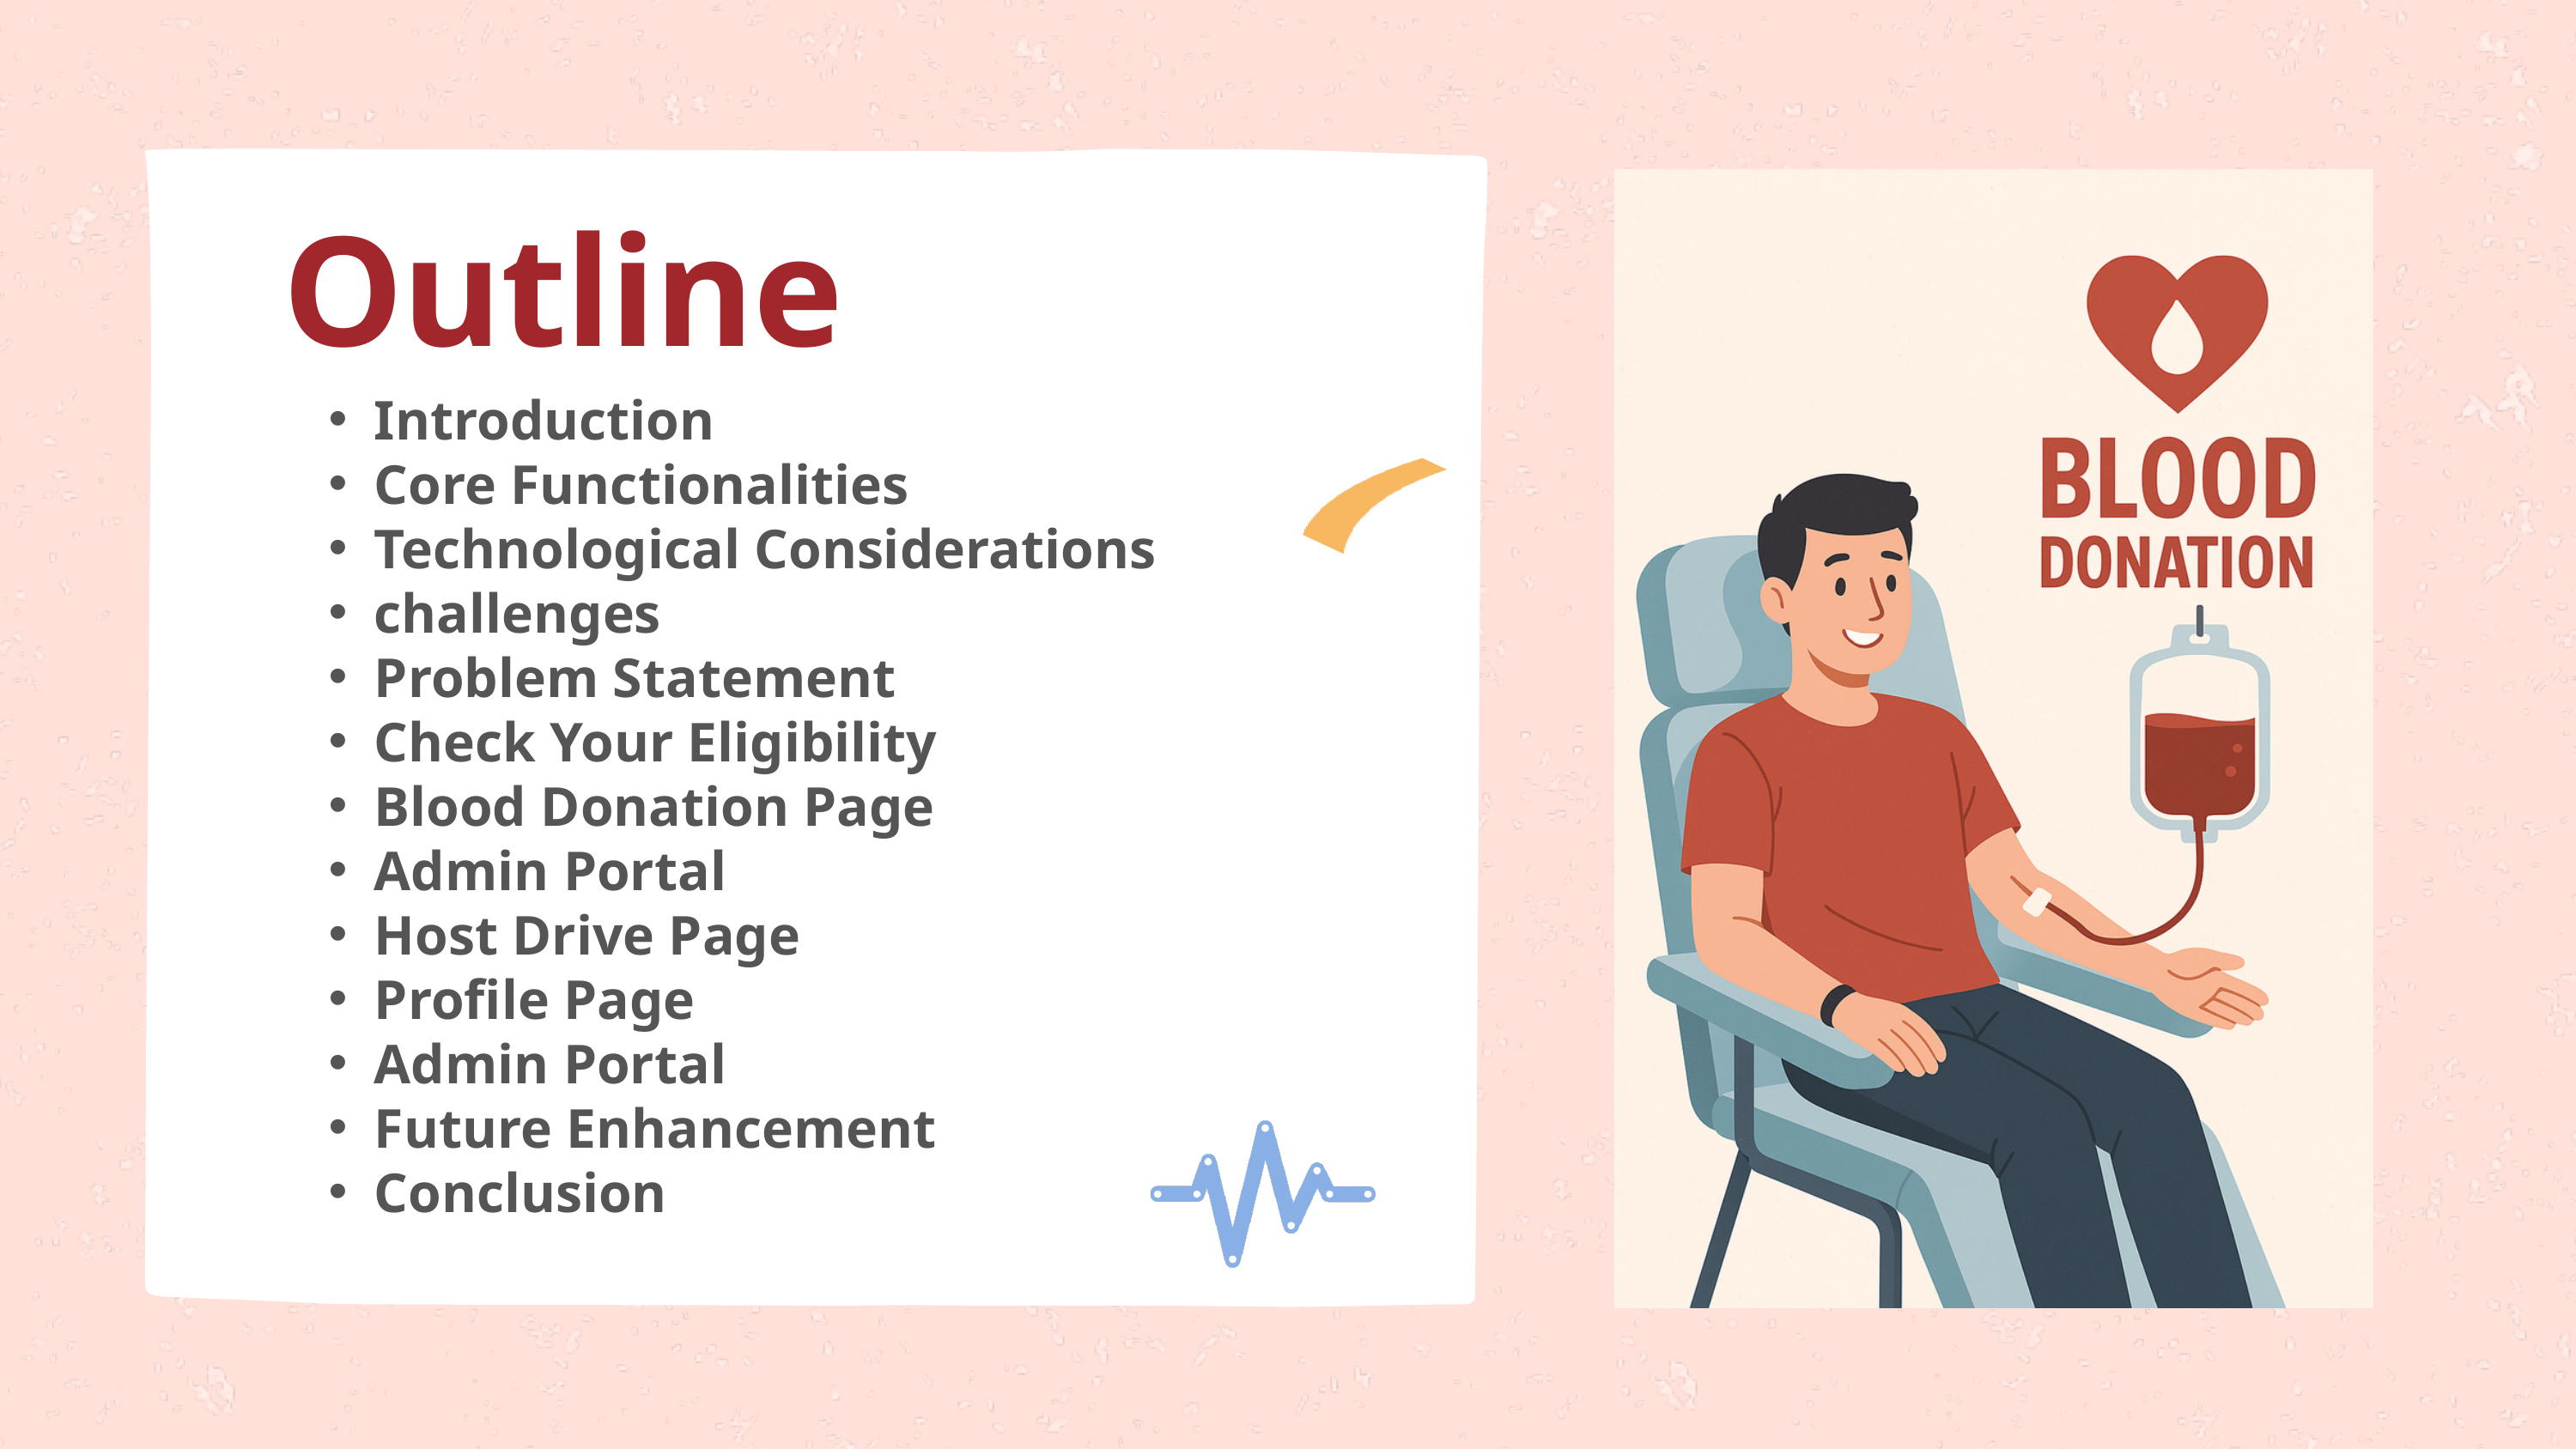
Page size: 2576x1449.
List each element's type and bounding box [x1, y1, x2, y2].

text_box [144, 149, 1488, 1308]
text_box [0, 0, 2576, 1449]
